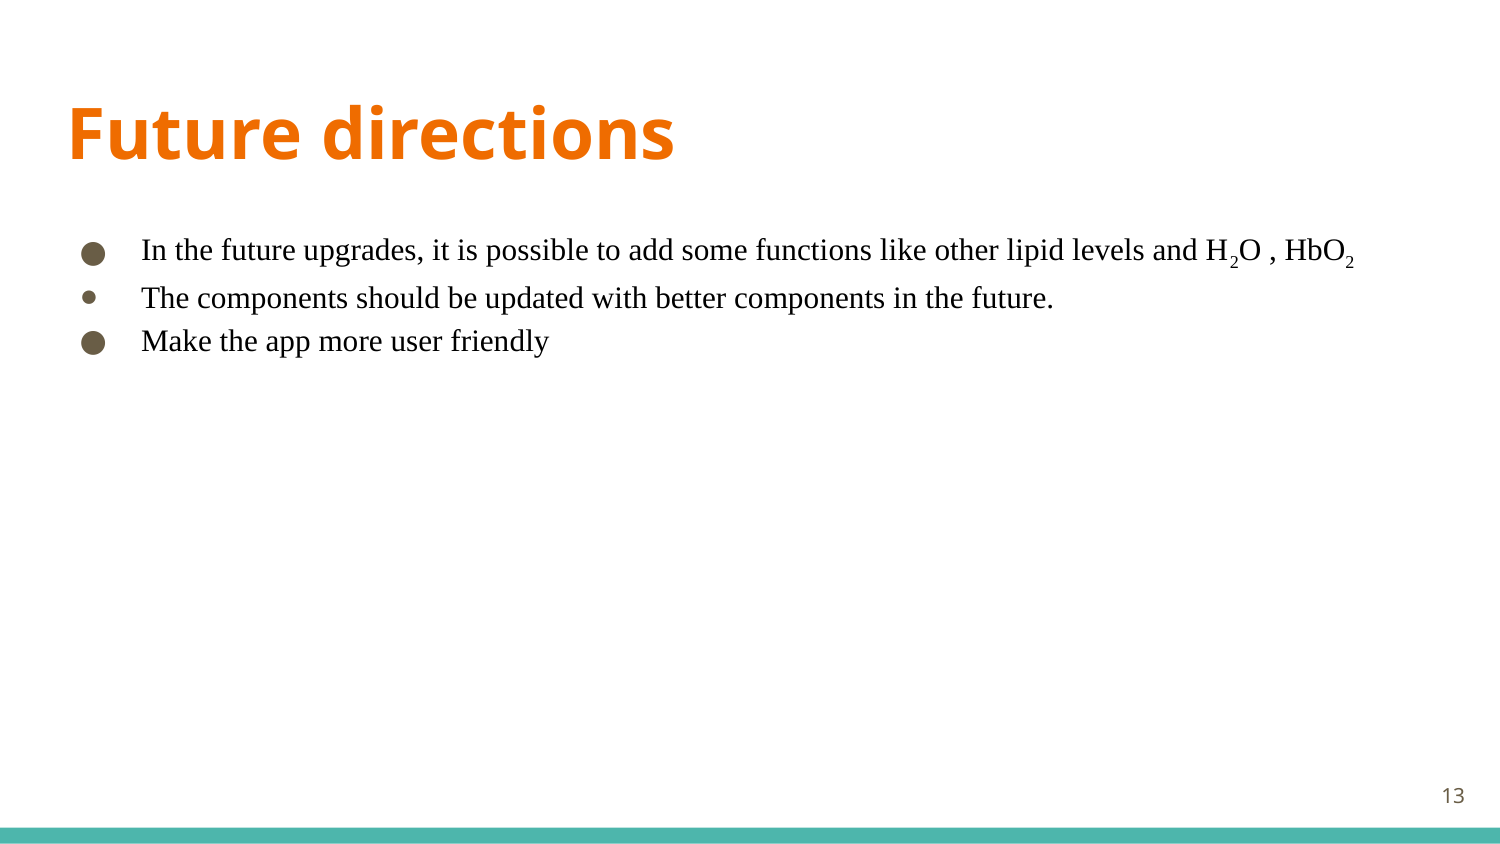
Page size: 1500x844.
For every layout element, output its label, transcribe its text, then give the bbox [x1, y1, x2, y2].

title Future directions [51, 72, 1449, 189]
slide_number 13 [1389, 764, 1480, 830]
list In the future upgrades, it is possible to add some functions like other lipid levels and H2O , HbO2 The components should be updated with better components in the future. Make the app more user friendly [51, 207, 1449, 750]
